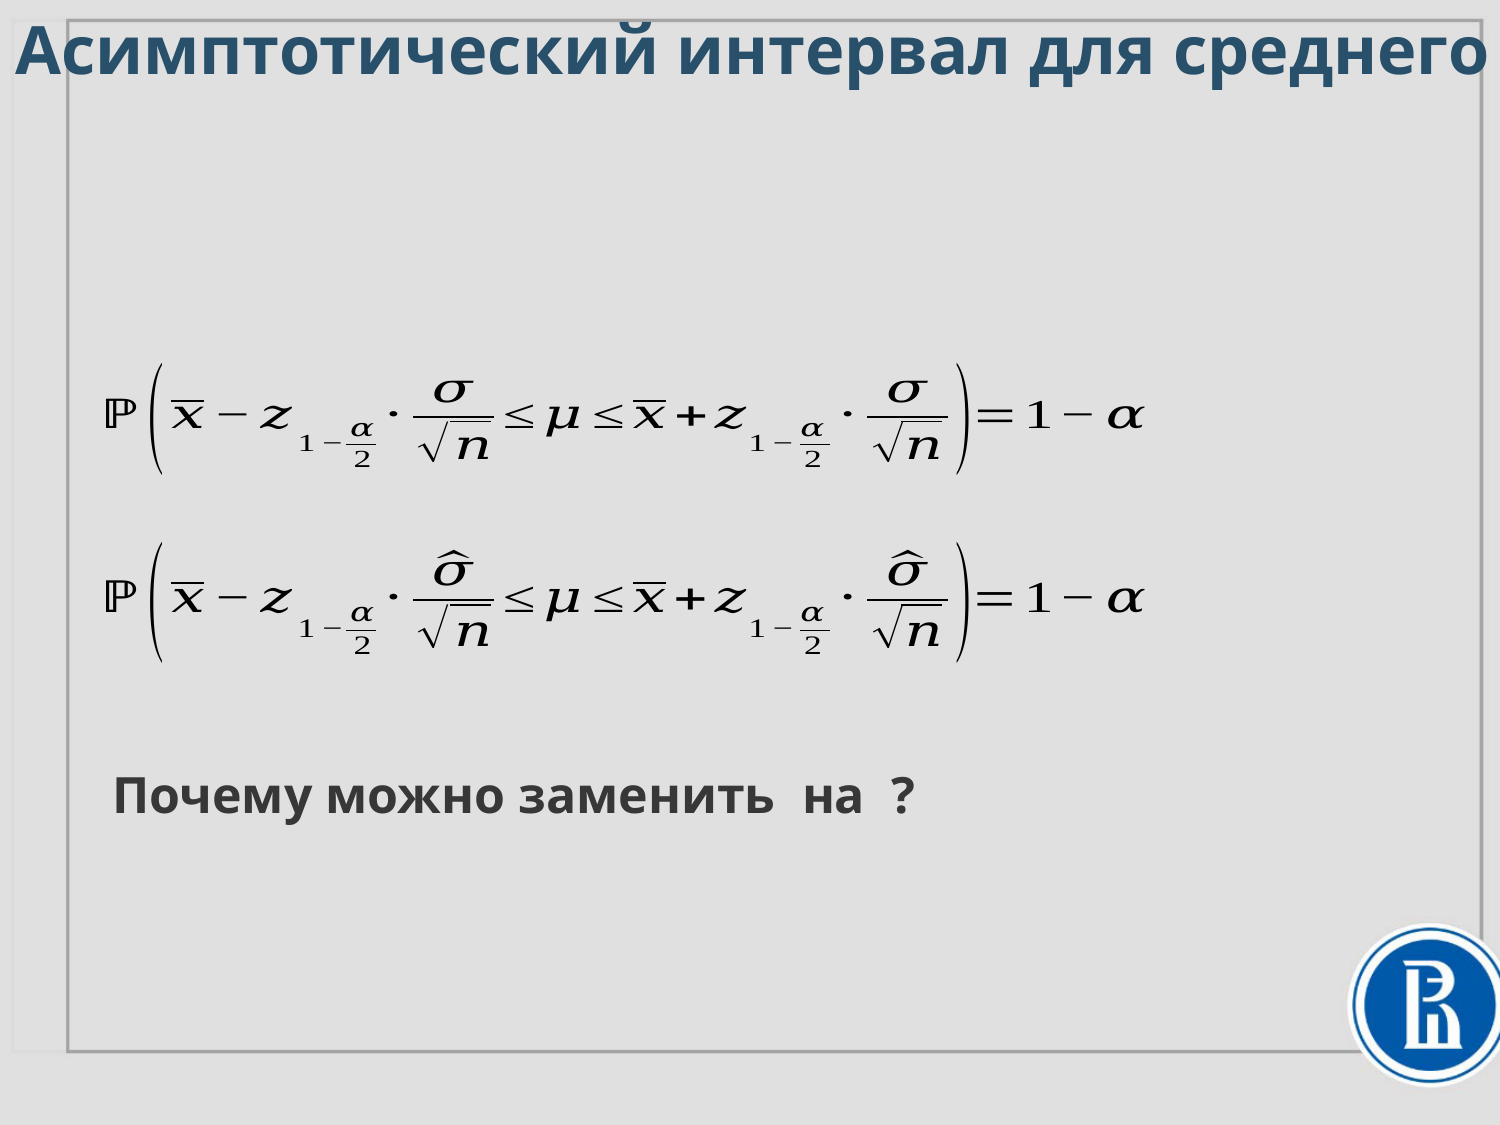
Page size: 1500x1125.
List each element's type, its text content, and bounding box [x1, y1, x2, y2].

picture [0, 102, 1500, 1125]
title Асимптотический интервал для среднего [0, 0, 1500, 102]
